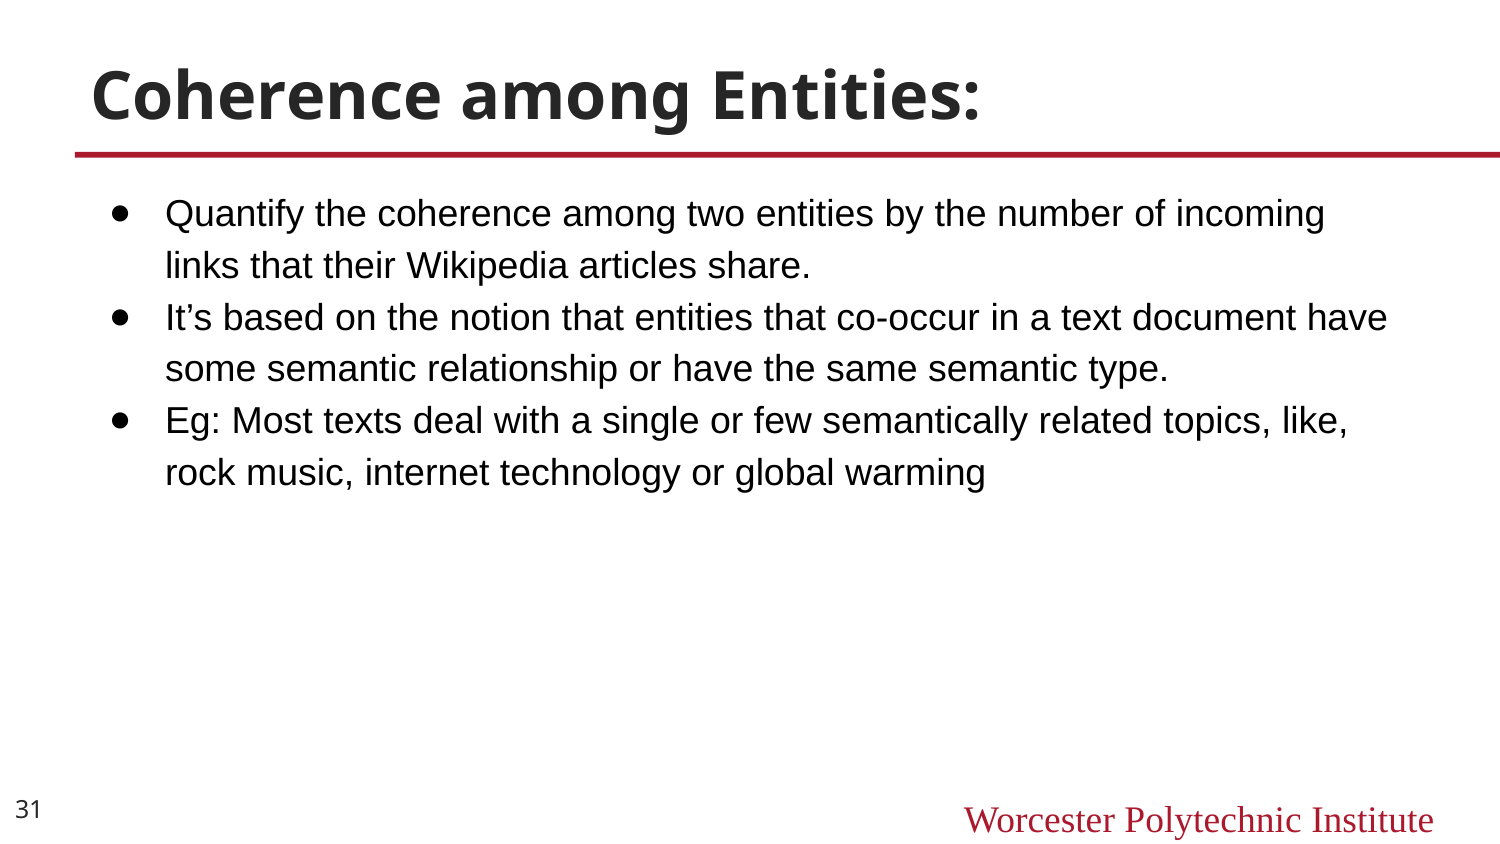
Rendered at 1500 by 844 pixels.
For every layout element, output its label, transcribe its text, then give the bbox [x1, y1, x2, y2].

list Quantify the coherence among two entities by the number of incoming links that their Wikipedia articles share. It’s based on the notion that entities that co-occur in a text document have some semantic relationship or have the same semantic type. Eg: Most texts deal with a single or few semantically related topics, like, rock music, internet technology or global warming [75, 174, 1425, 747]
slide_number ‹#› [0, 785, 75, 835]
title Coherence among Entities: [75, 42, 1425, 141]
